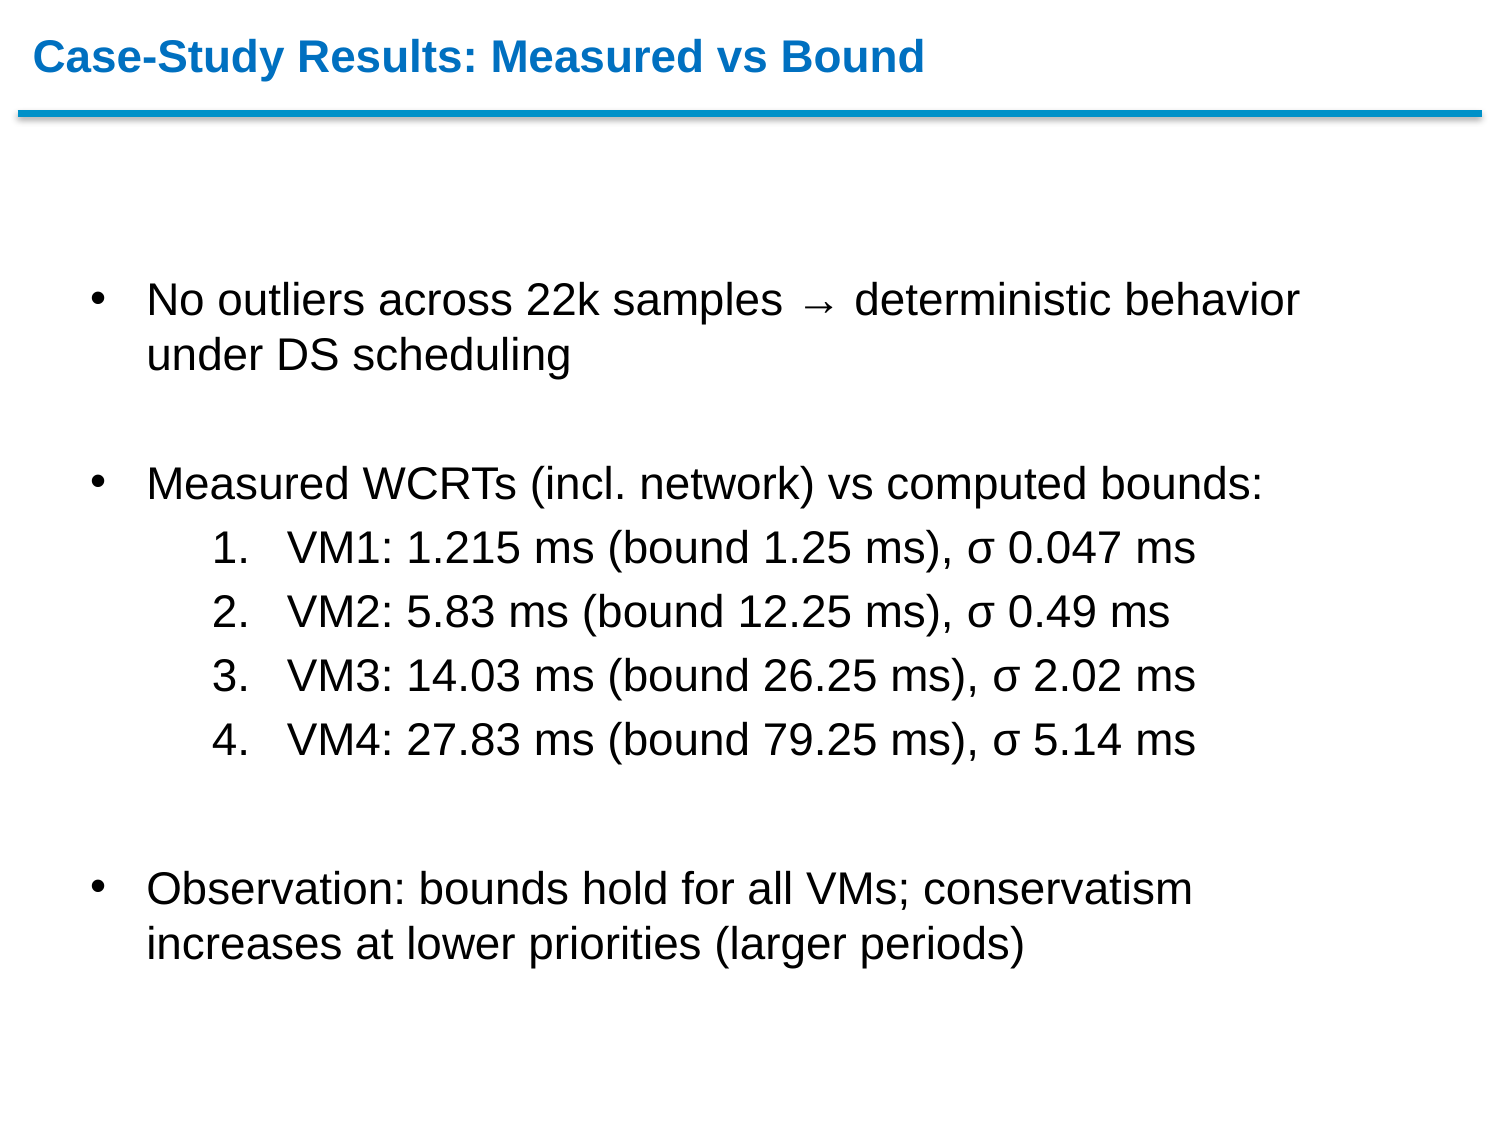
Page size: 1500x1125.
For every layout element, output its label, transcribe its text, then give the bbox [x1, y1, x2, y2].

list No outliers across 22k samples → deterministic behavior under DS scheduling Measured WCRTs (incl. network) vs computed bounds: VM1: 1.215 ms (bound 1.25 ms), σ 0.047 ms VM2: 5.83 ms (bound 12.25 ms), σ 0.49 ms VM3: 14.03 ms (bound 26.25 ms), σ 2.02 ms VM4: 27.83 ms (bound 79.25 ms), σ 5.14 ms Observation: bounds hold for all VMs; conservatism increases at lower priorities (larger periods) [75, 262, 1411, 1005]
title Case-Study Results: Measured vs Bound [17, 19, 1385, 114]
